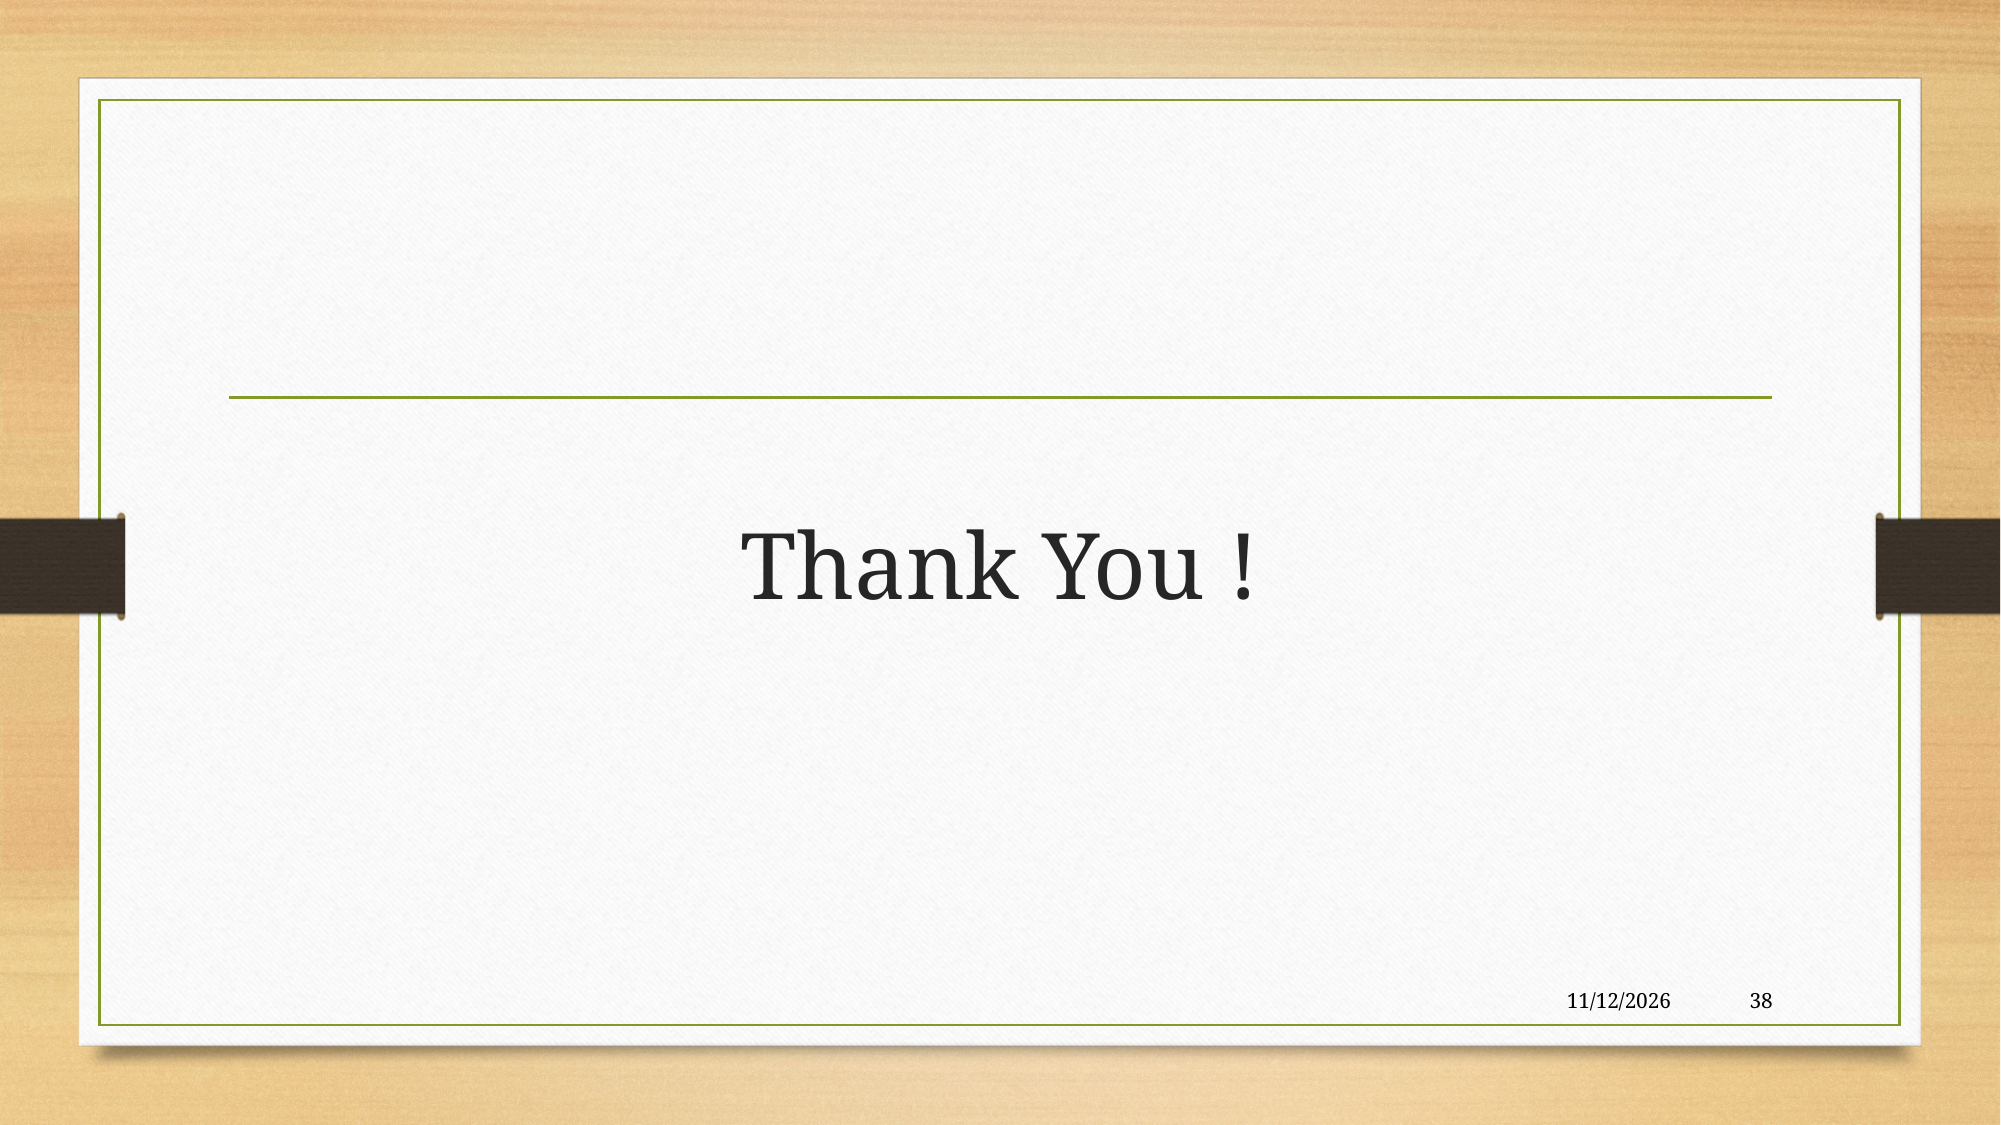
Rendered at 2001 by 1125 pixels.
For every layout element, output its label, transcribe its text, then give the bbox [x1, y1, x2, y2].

slide_number 38 [1698, 979, 1788, 1025]
title Thank You ! [212, 455, 1788, 670]
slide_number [1423, 979, 1686, 1025]
picture [0, 0, 2001, 1125]
